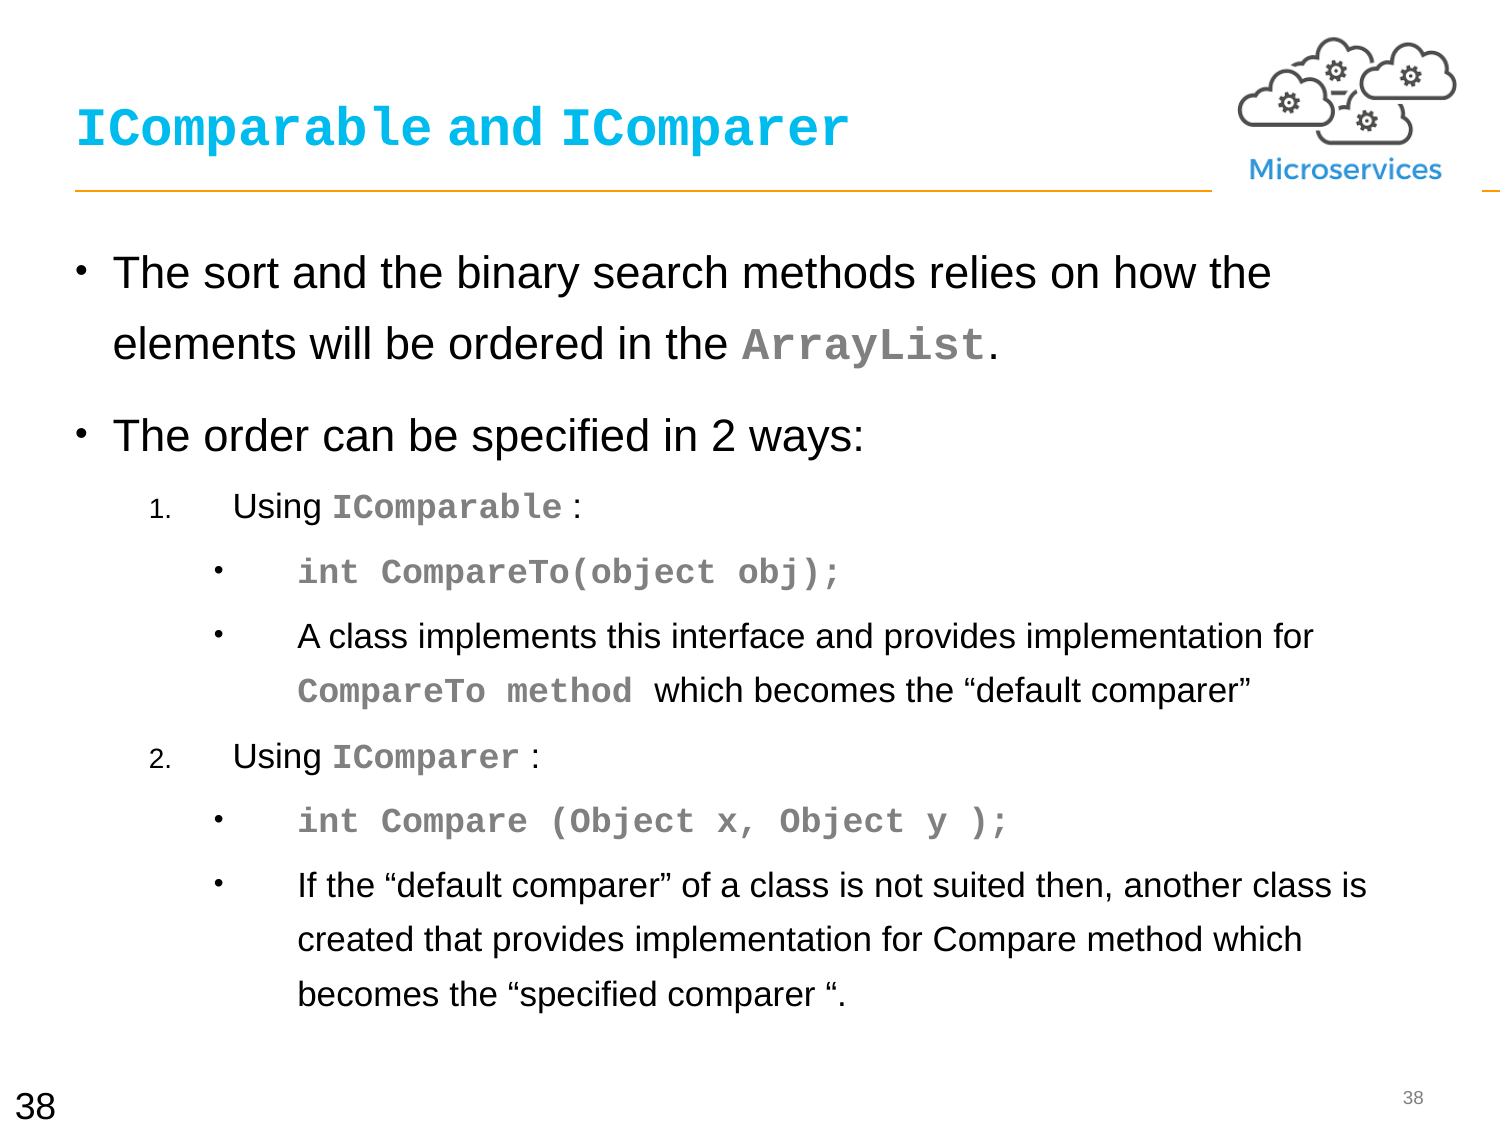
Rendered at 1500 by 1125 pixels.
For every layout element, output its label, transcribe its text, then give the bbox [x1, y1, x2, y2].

list The sort and the binary search methods relies on how the elements will be ordered in the ArrayList. The order can be specified in 2 ways: Using IComparable : int CompareTo(object obj); A class implements this interface and provides implementation for CompareTo method which becomes the “default comparer” Using IComparer : int Compare (Object x, Object y ); If the “default comparer” of a class is not suited then, another class is created that provides implementation for Compare method which becomes the “specified comparer “. [75, 226, 1425, 1018]
picture [1212, 1, 1482, 203]
title IComparable and IComparer [75, 27, 1422, 157]
slide_number 38 [0, 1074, 350, 1114]
